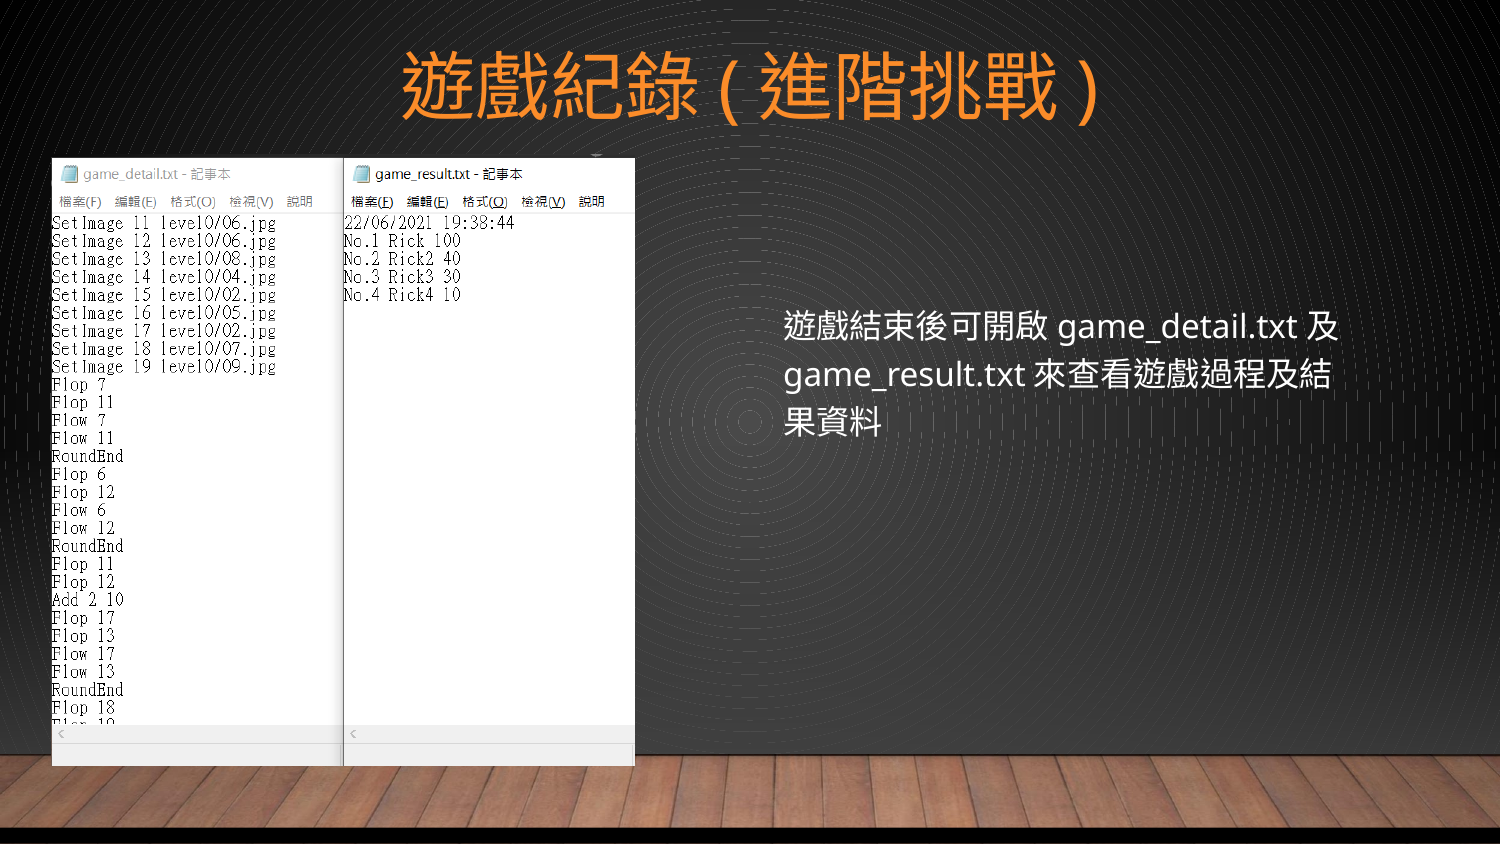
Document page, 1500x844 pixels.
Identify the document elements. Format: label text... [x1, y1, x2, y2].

list 遊戲結束後可開啟game_detail.txt及game_result.txt來查看遊戲過程及結果資料 [750, 291, 1364, 646]
title 遊戲紀錄(進階挑戰) [51, 39, 1449, 142]
picture [0, 154, 1500, 827]
